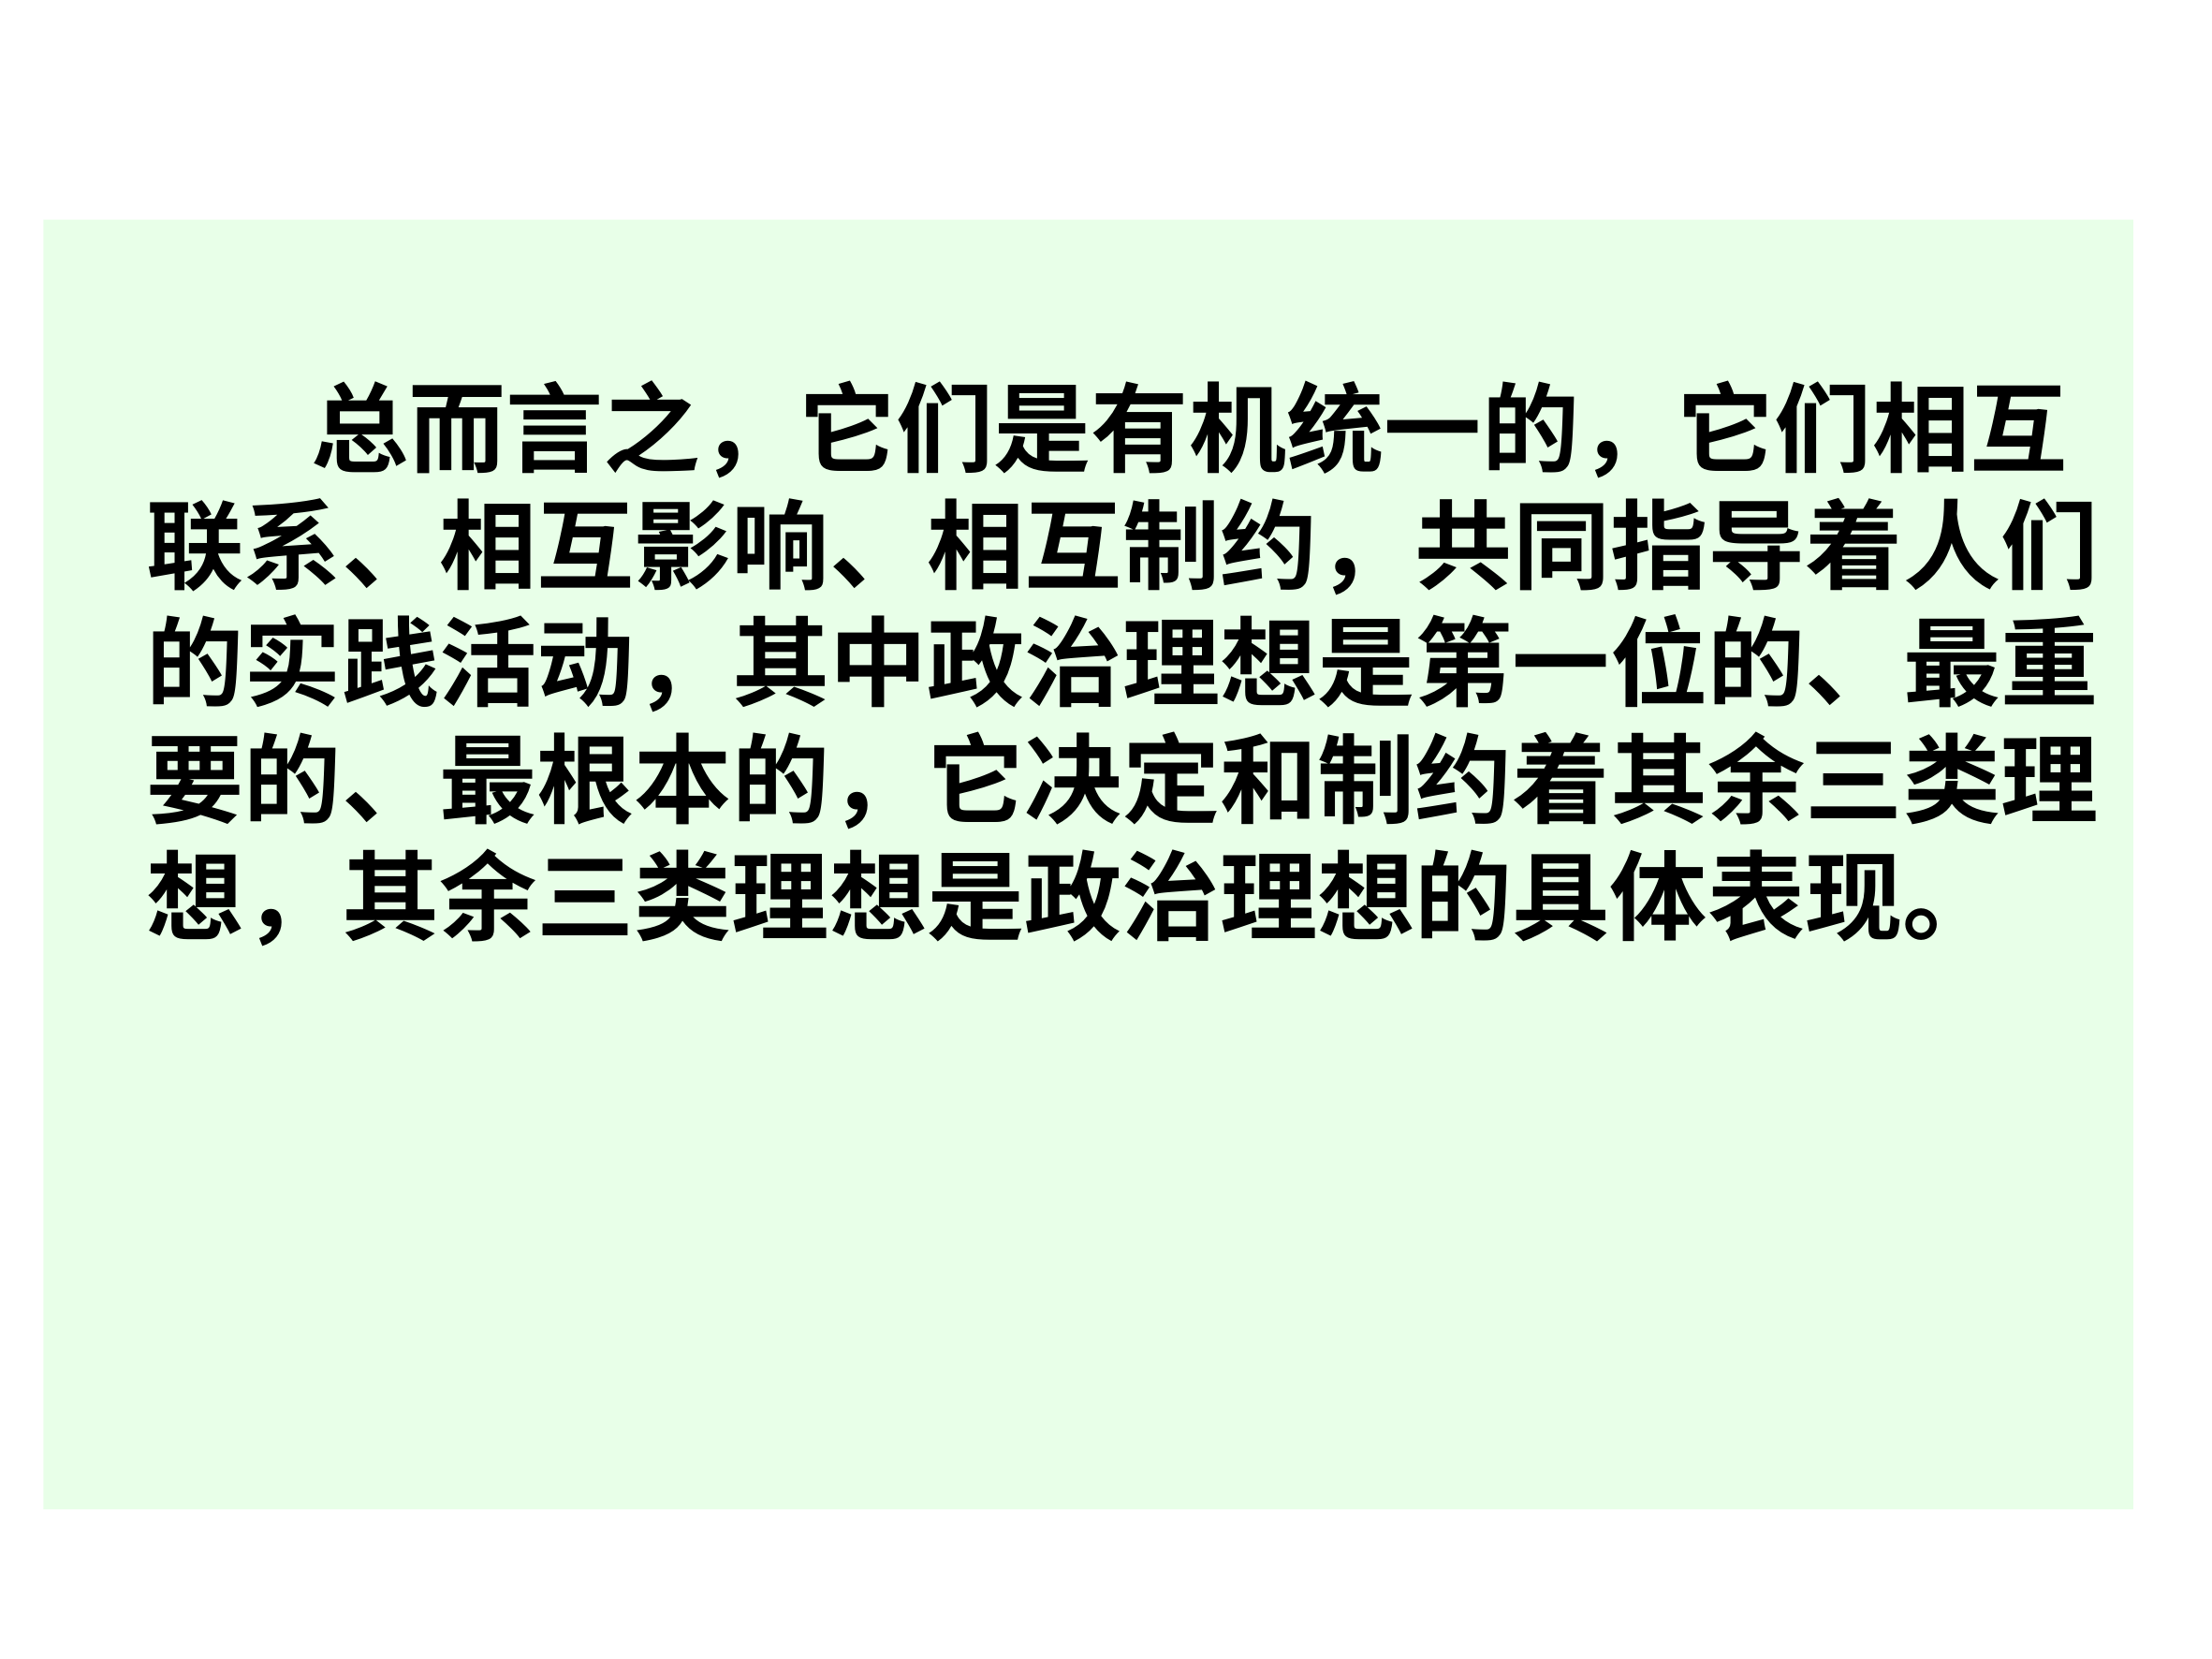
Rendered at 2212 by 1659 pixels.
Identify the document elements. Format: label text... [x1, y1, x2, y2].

list 总而言之，它们是有机统一的，它们相互联系、相互影响、相互制约，共同指导着人们的实践活动，其中政治理想是第一位的、最重要的、最根本的，它决定和制约着其余三类理想，其余三类理想是政治理想的具体表现。 [43, 219, 2134, 1510]
